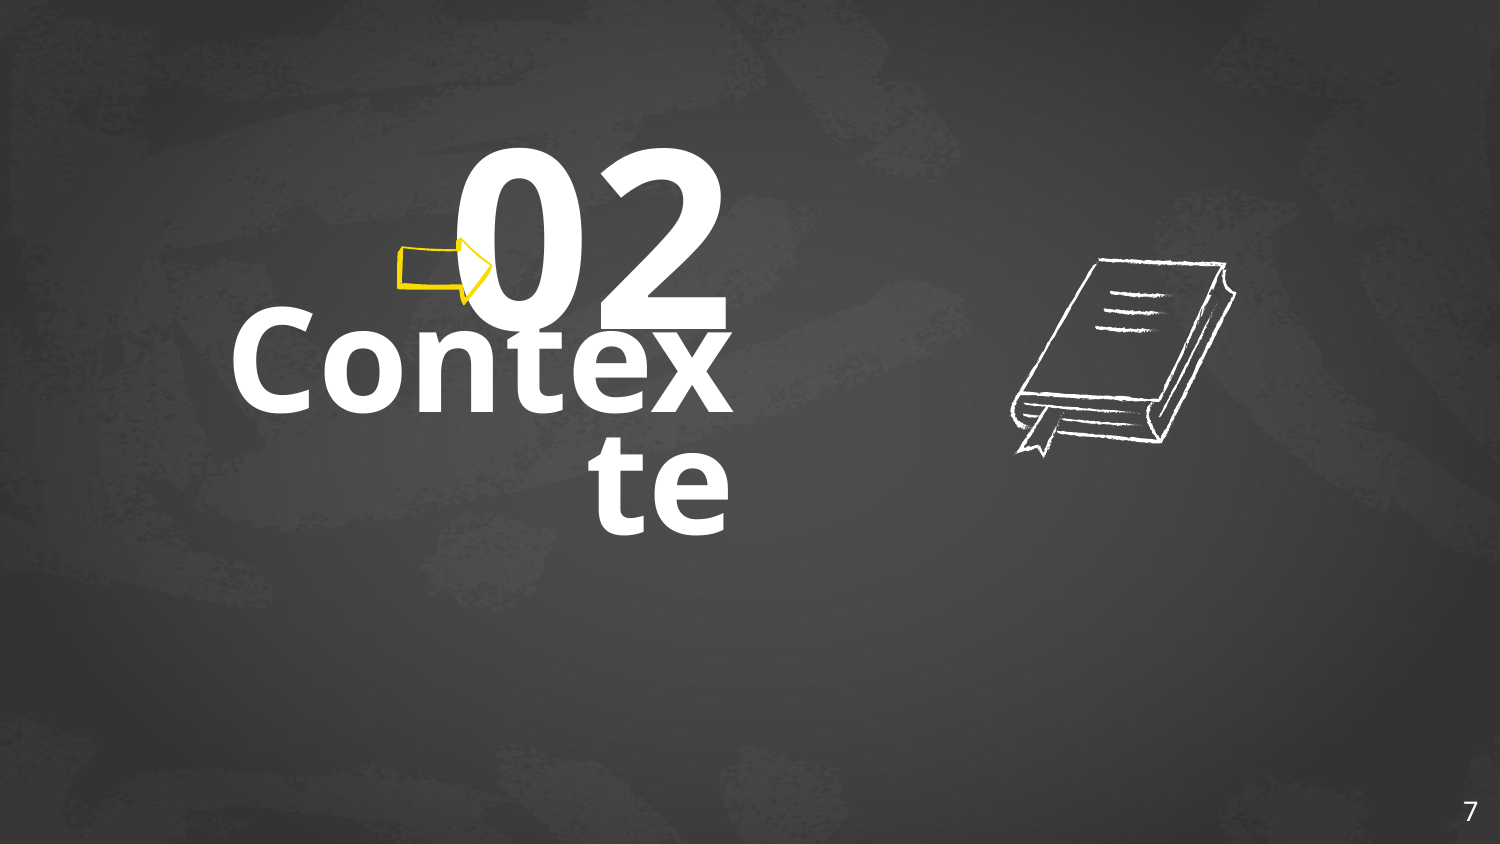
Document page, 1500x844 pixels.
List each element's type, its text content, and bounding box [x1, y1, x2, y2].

picture [0, 0, 1500, 844]
title 02 [156, 137, 750, 321]
text_box [396, 237, 493, 306]
title Contexte [156, 390, 750, 484]
slide_number ‹#› [1403, 779, 1494, 844]
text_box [1009, 257, 1238, 460]
